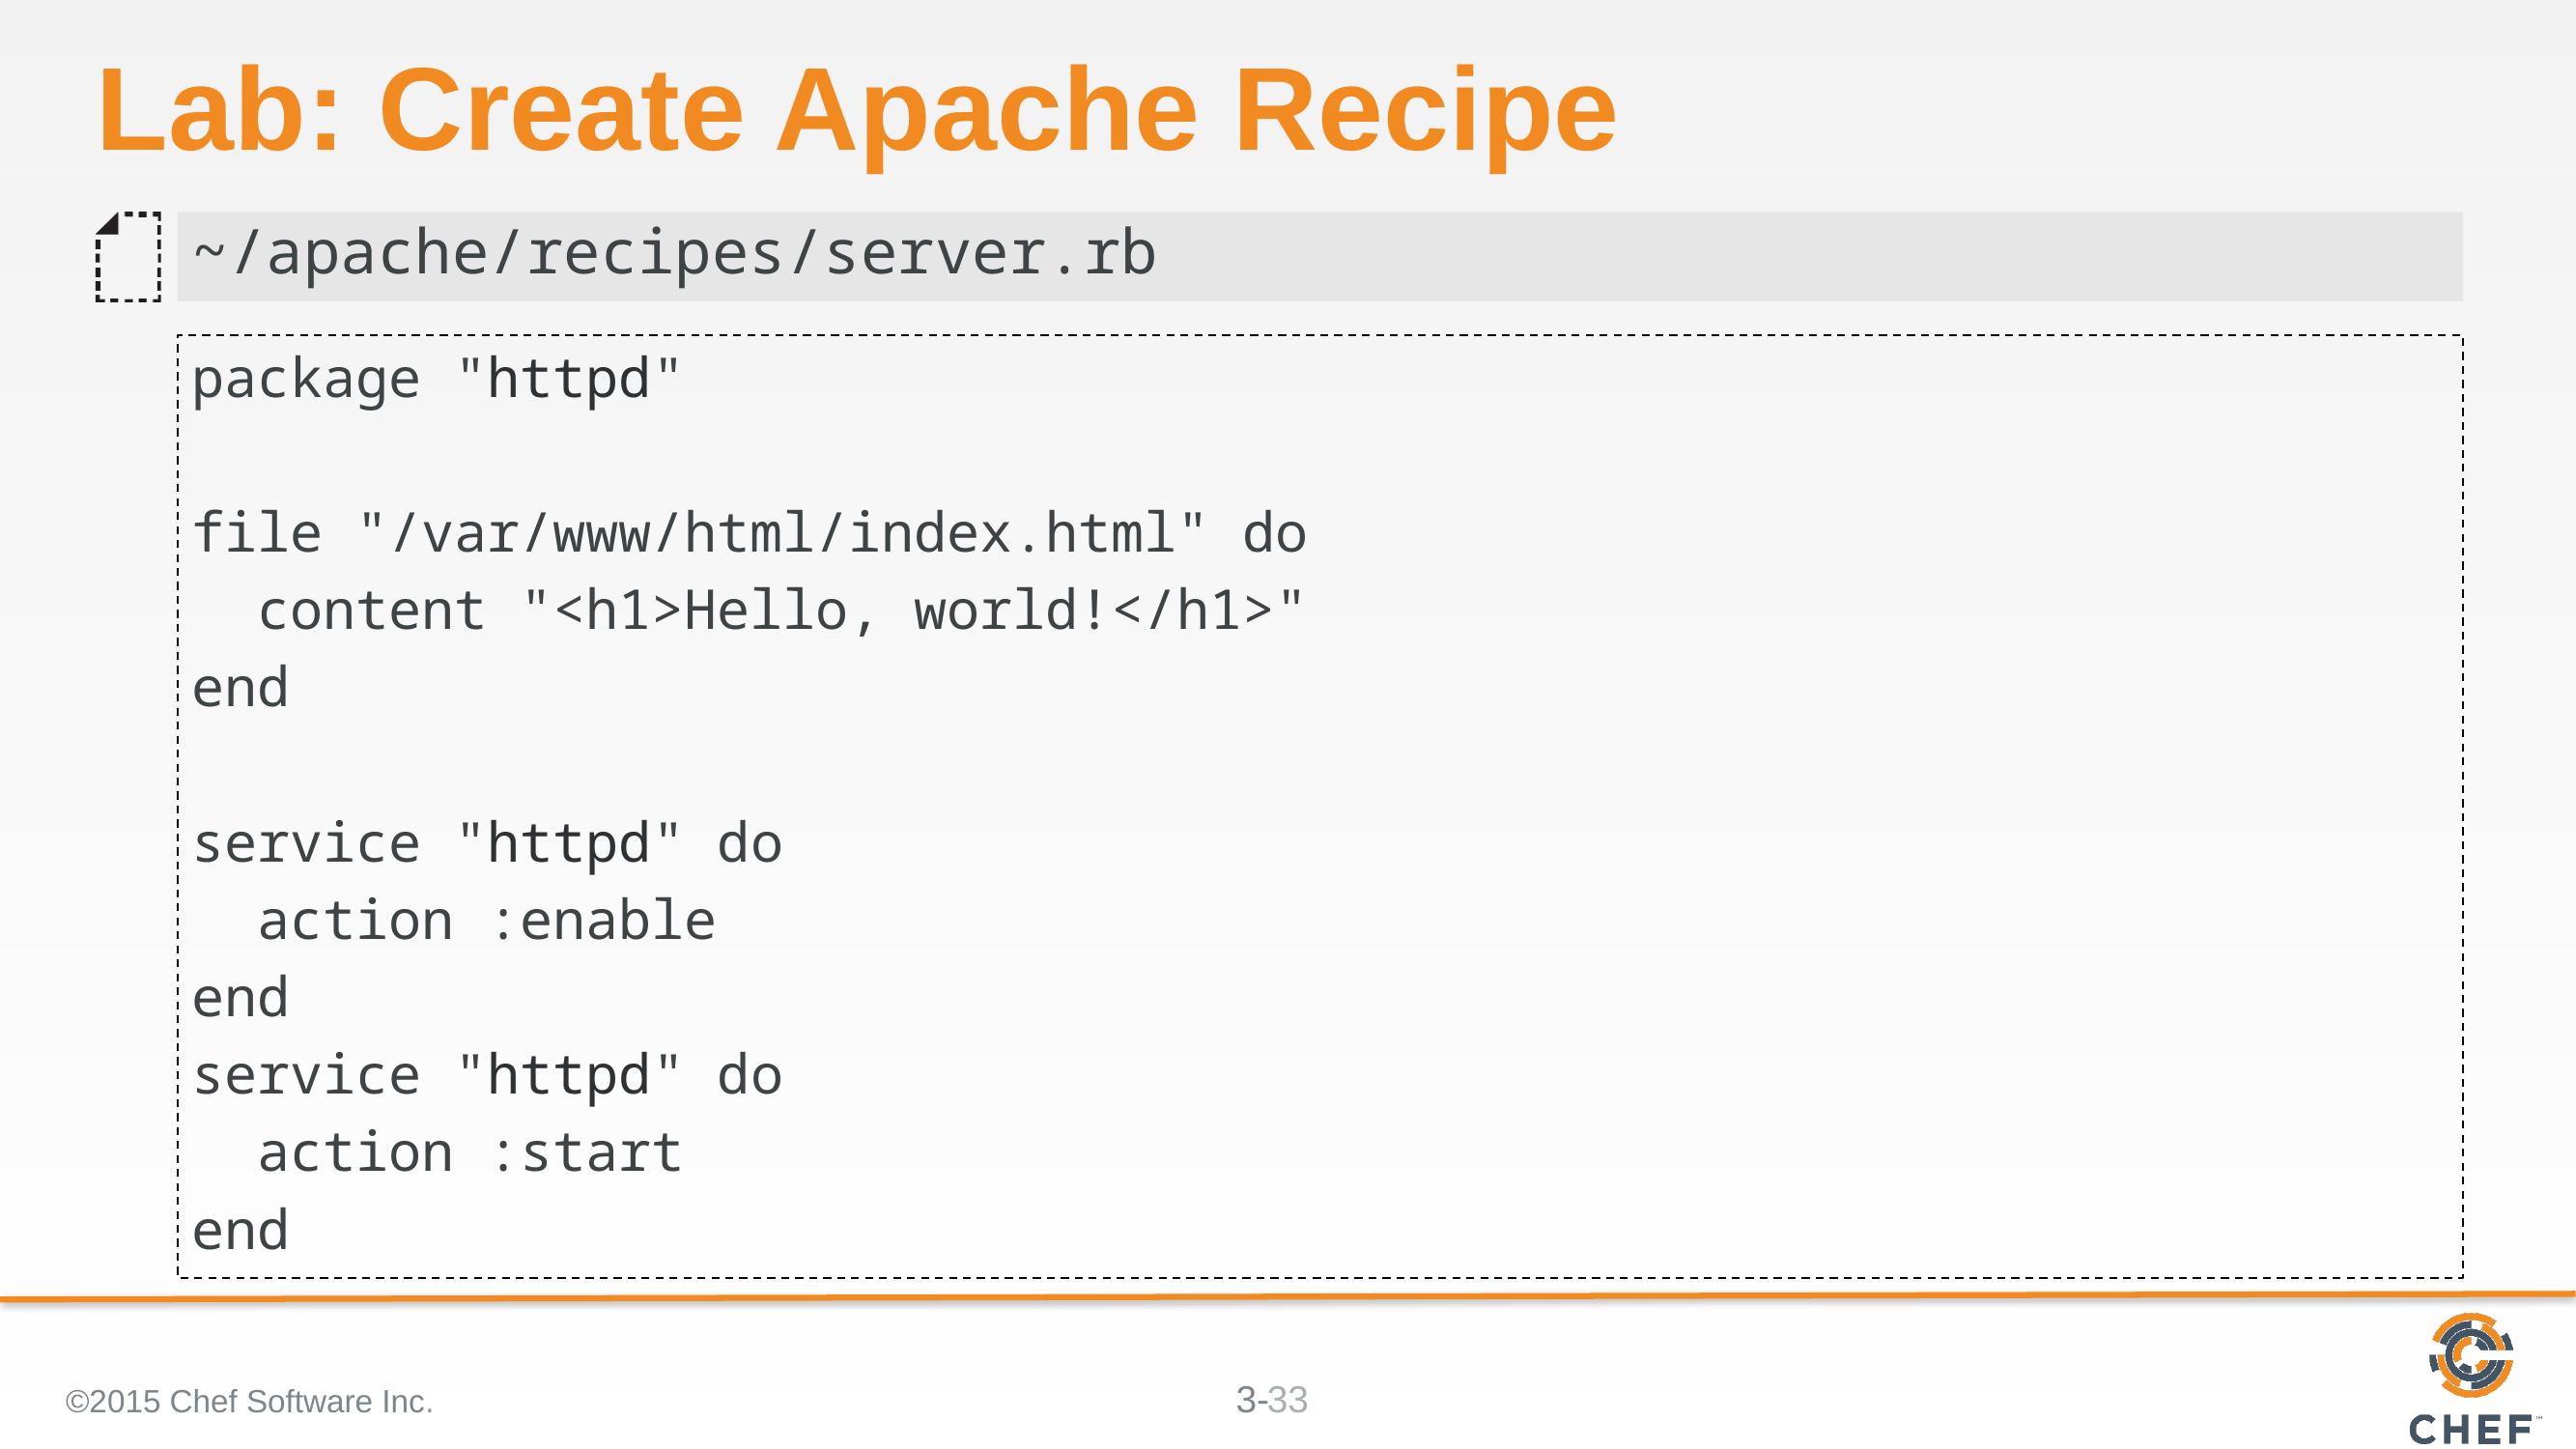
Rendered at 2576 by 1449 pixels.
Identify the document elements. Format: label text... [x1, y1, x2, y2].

list package "httpd" file "/var/www/html/index.html" do content "<h1>Hello, world!</h1>" end service "httpd" do action :enable end service "httpd" do action :start end [177, 334, 2464, 1279]
slide_number 33 [998, 1359, 1578, 1437]
title Lab: Create Apache Recipe [96, 48, 2463, 180]
footer ©2015 Chef Software Inc. [51, 1359, 952, 1440]
list ~/apache/recipes/server.rb [177, 212, 2463, 302]
picture [2399, 1297, 2550, 1449]
